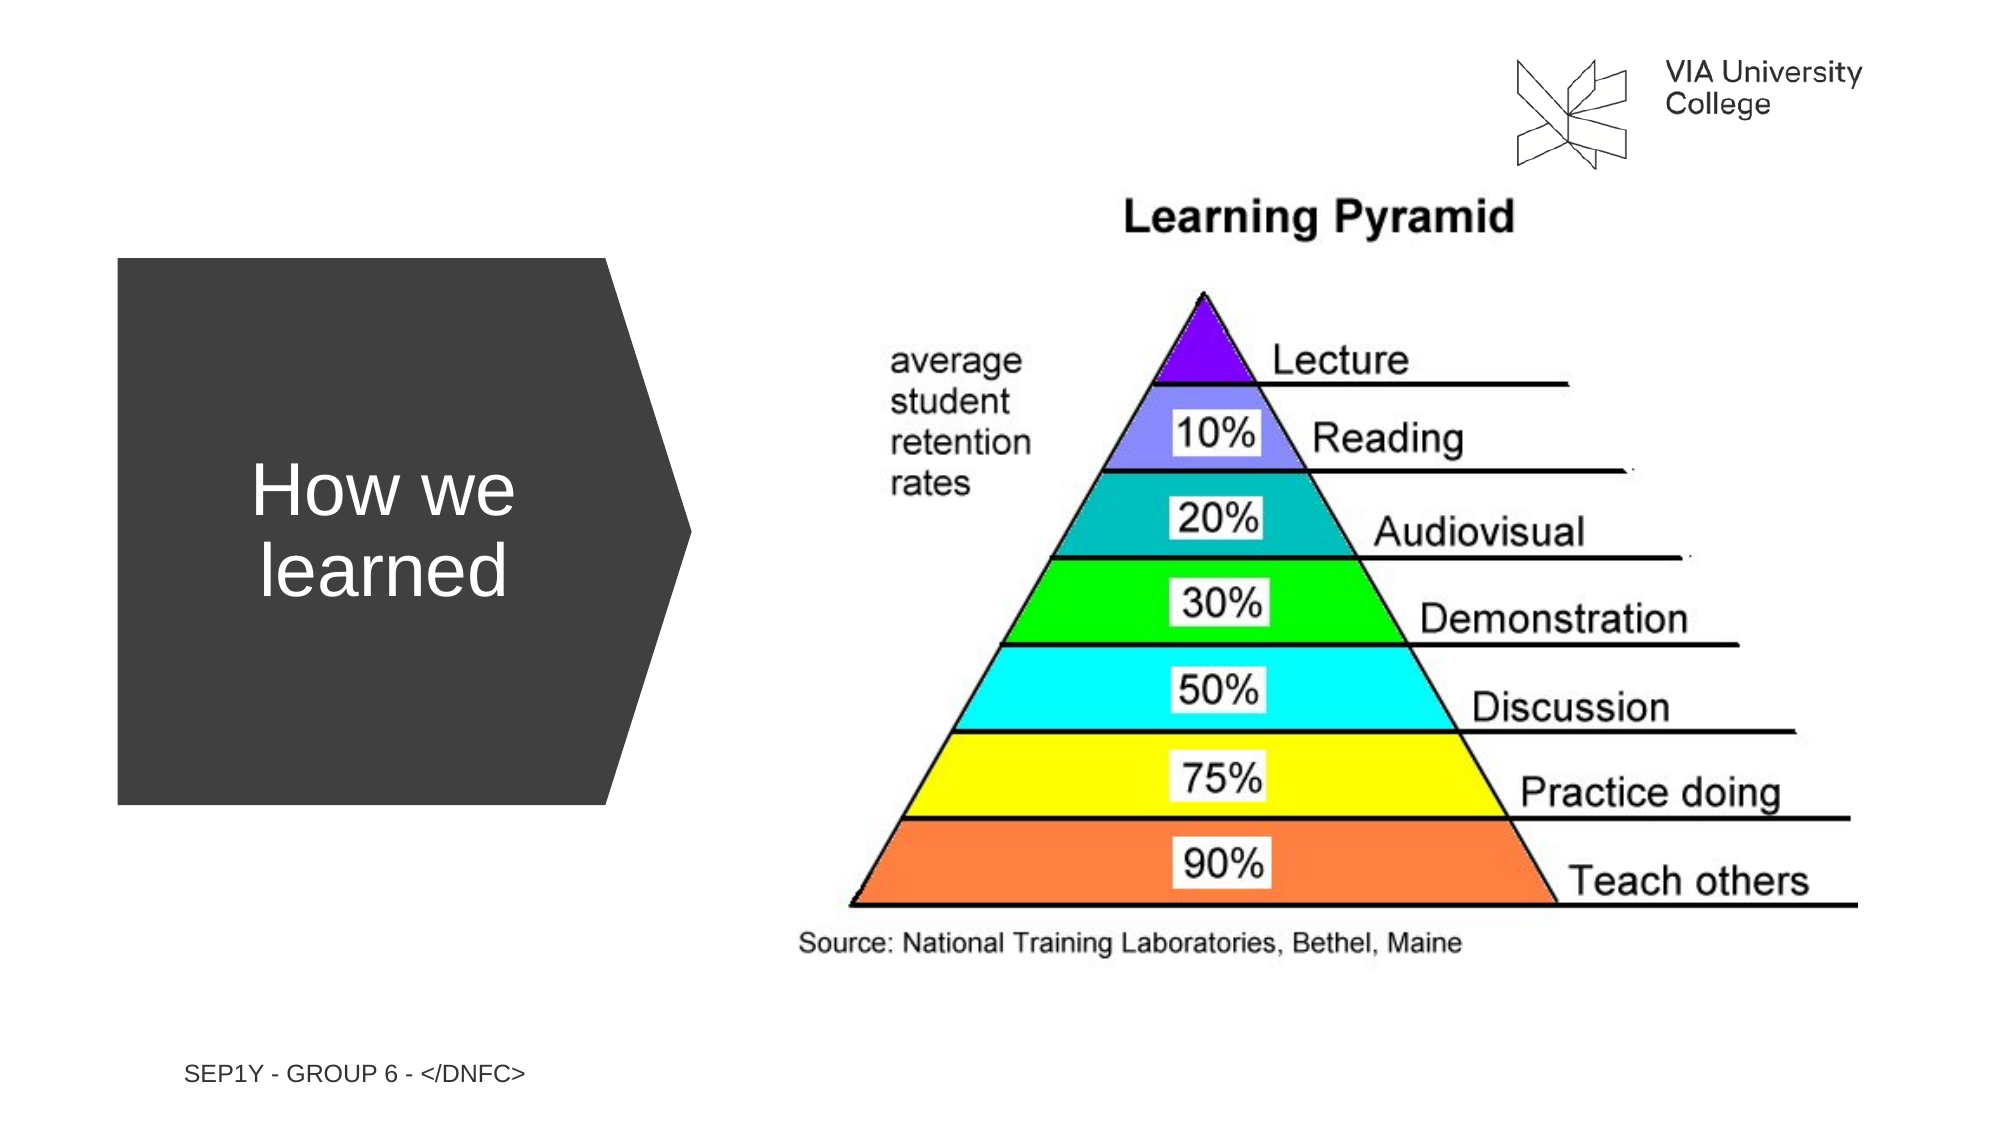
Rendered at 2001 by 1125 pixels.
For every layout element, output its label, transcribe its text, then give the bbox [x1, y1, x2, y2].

title How we learned [168, 322, 601, 741]
footer SEP1Y - GROUP 6 - </DNFC> [168, 1042, 1188, 1103]
picture [1516, 59, 1863, 170]
text_box [116, 257, 693, 807]
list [783, 177, 1858, 976]
